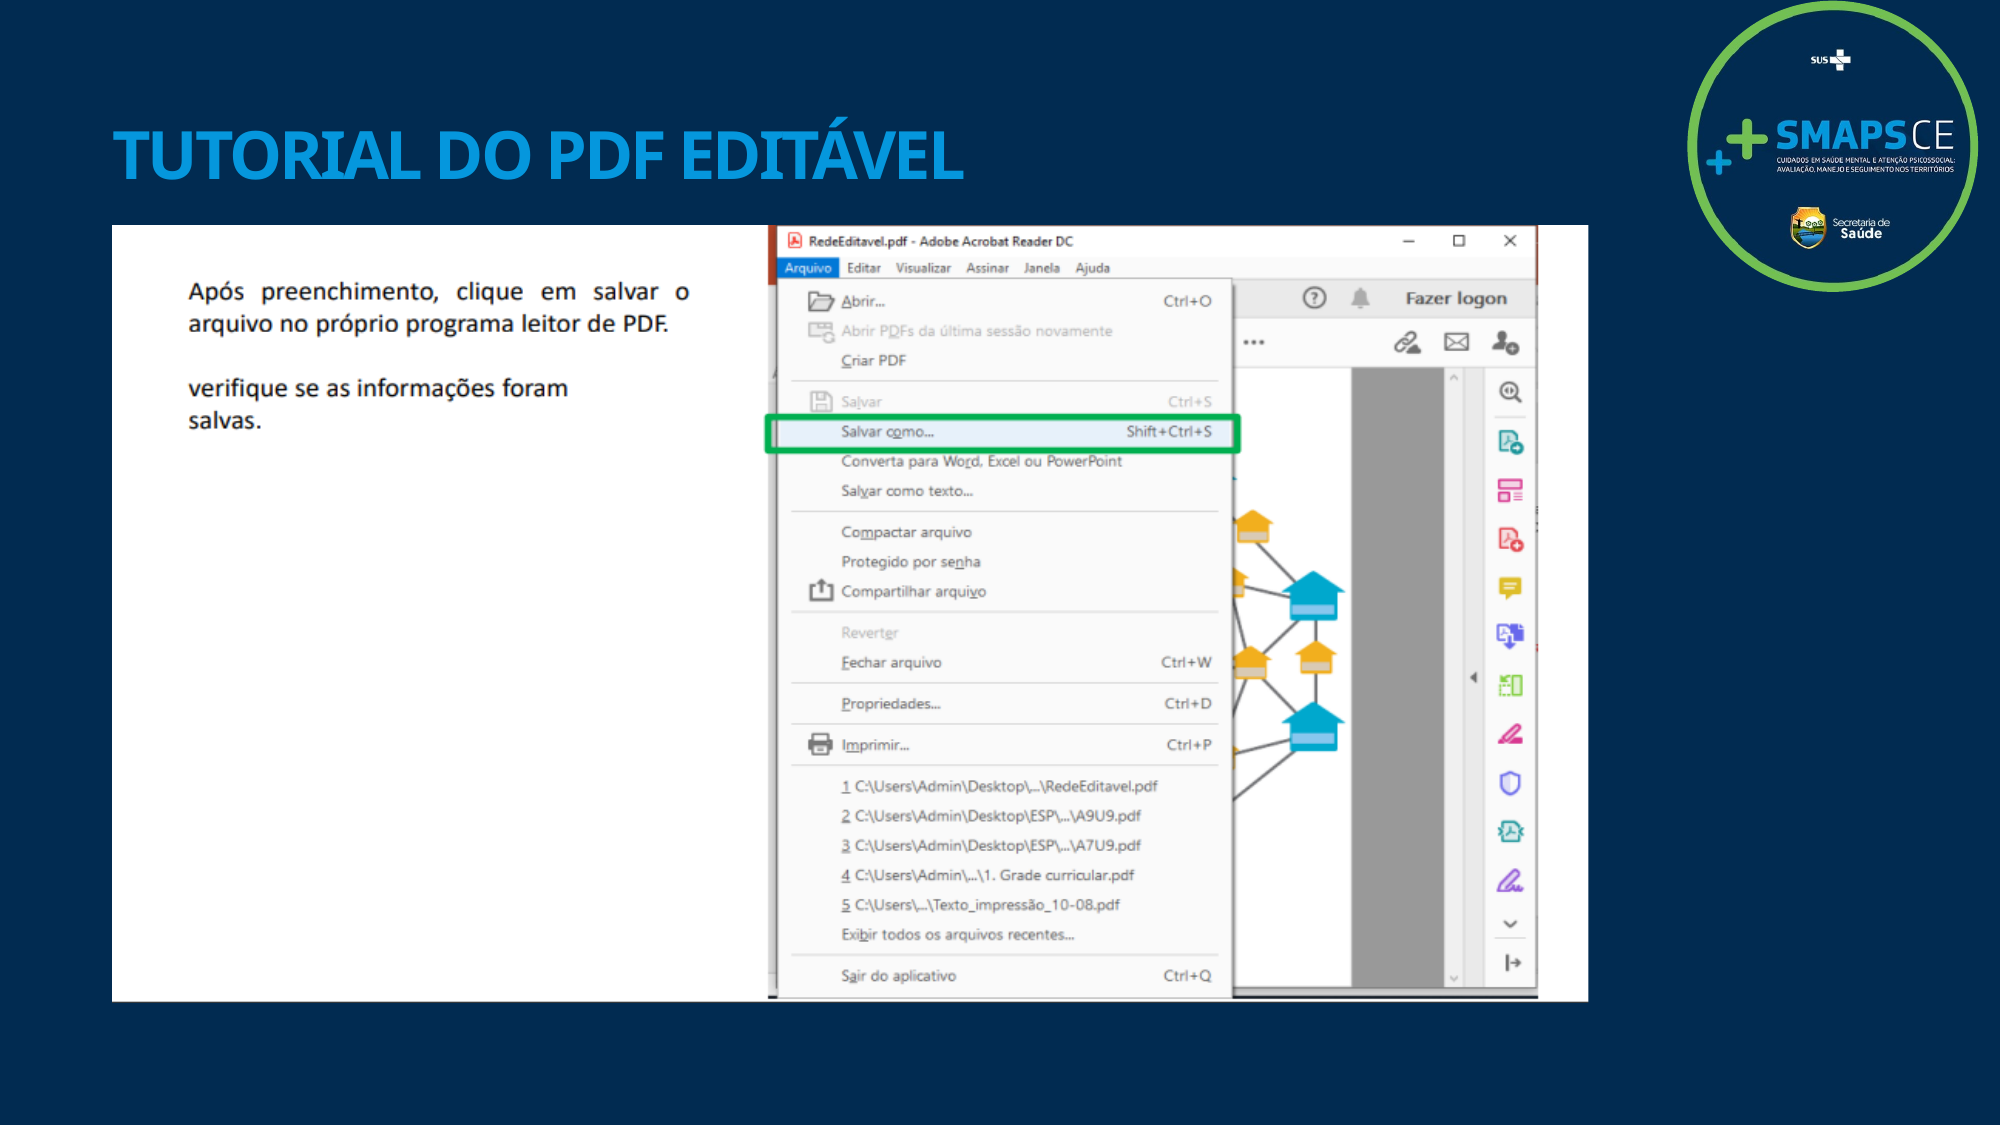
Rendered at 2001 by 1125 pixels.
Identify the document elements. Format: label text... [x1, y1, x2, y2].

title Tutorial do pdf editável [112, 122, 1645, 194]
picture [112, 225, 1589, 1003]
picture [1687, 0, 1979, 292]
